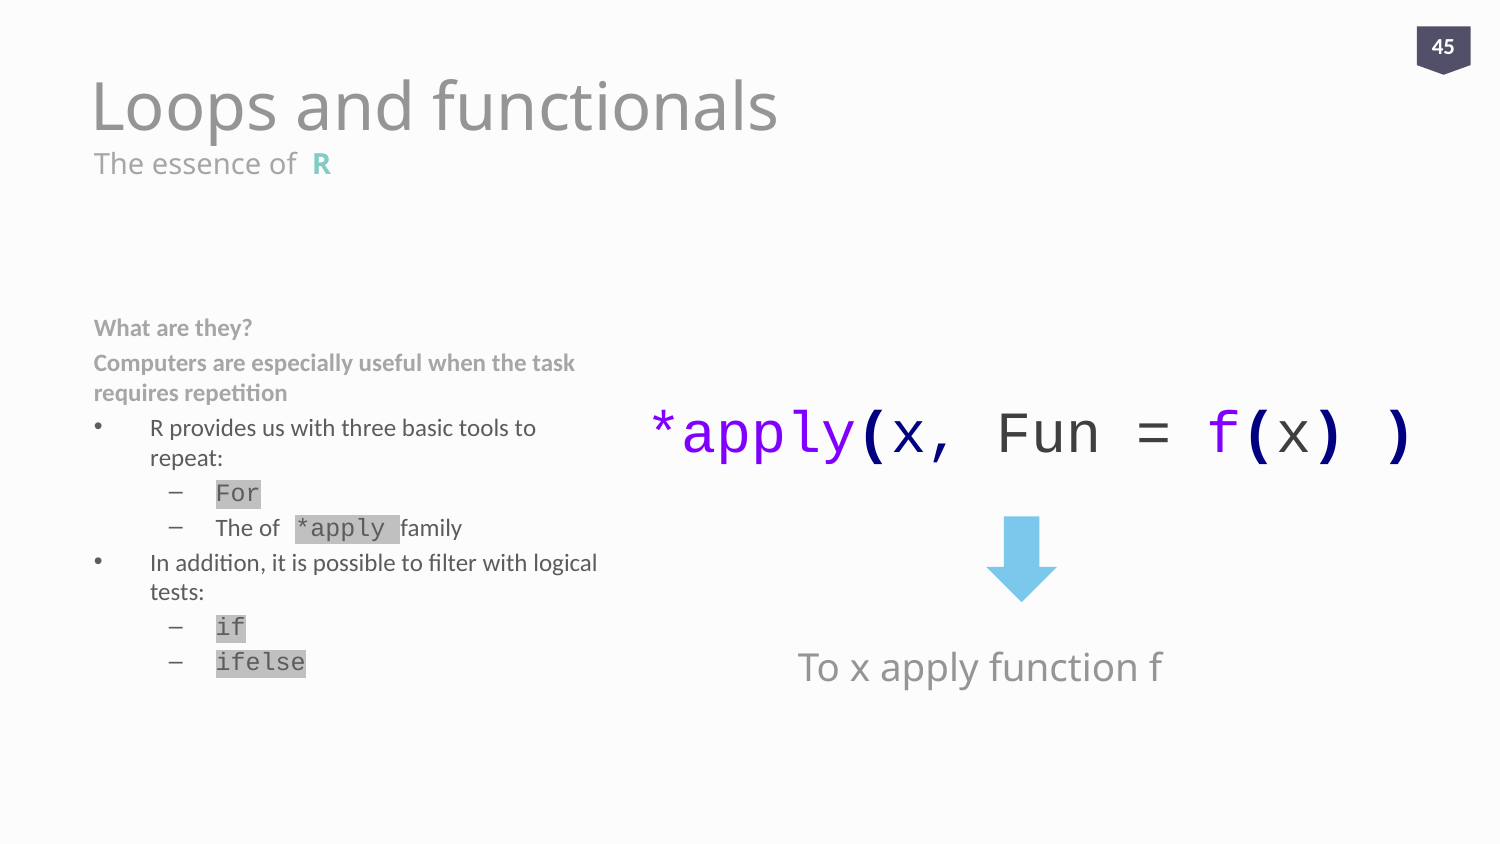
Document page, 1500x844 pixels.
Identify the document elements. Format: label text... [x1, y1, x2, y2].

title Loops and functionals [75, 33, 1425, 175]
text_box What are they? Computers are especially useful when the task requires repetition R provides us with three basic tools to repeat: For The of *apply family In addition, it is possible to filter with logical tests: if ifelse [78, 303, 628, 765]
text_box The essence of R [78, 132, 1429, 193]
text_box [984, 514, 1059, 605]
text_box To x apply function f [782, 622, 1261, 710]
text_box 45 [1414, 24, 1473, 77]
text_box *apply(x, Fun = f(x) ) [631, 386, 1452, 472]
